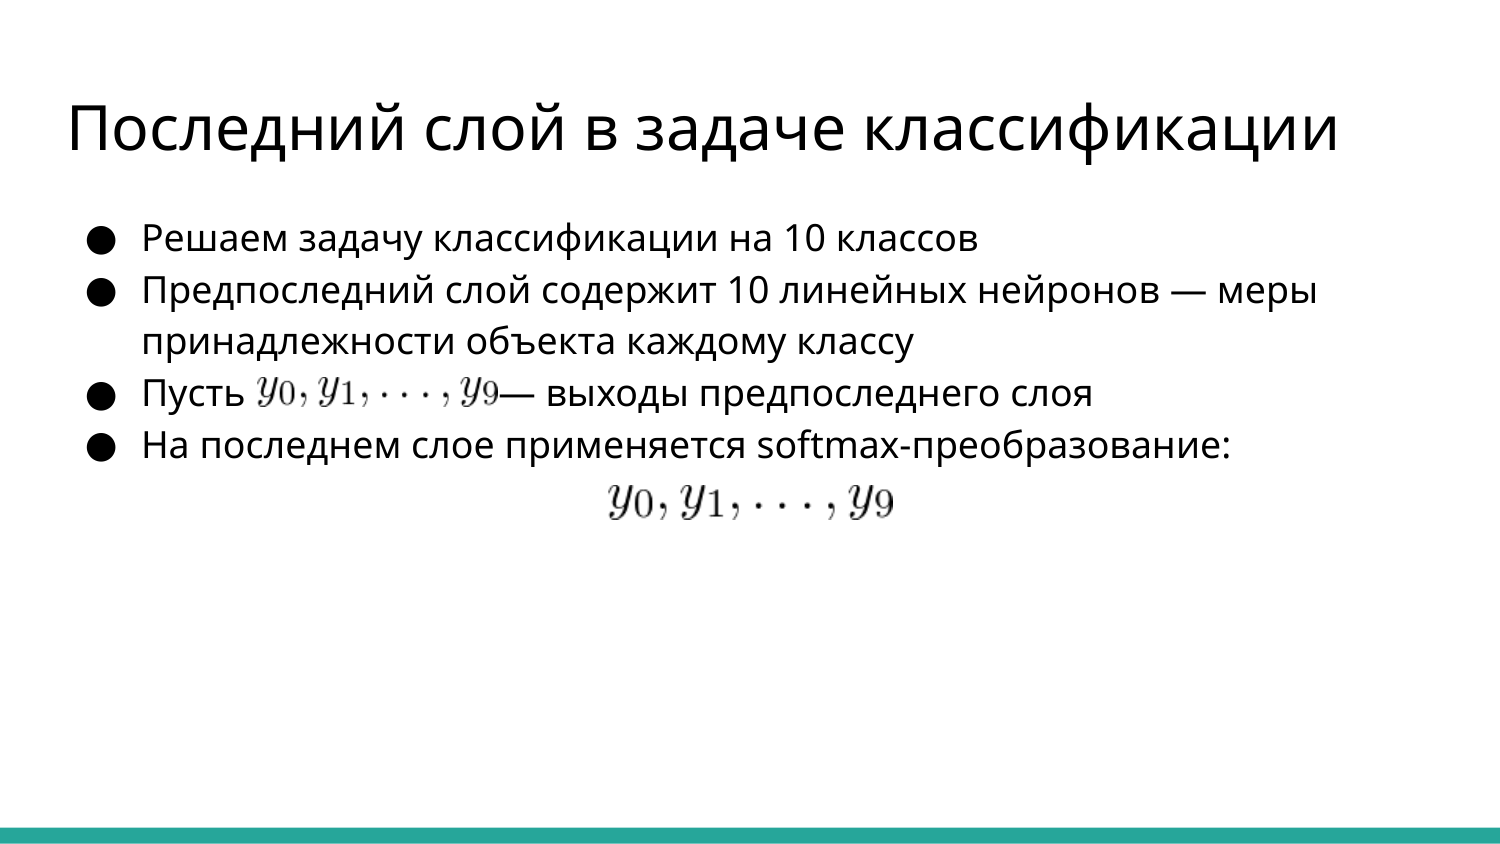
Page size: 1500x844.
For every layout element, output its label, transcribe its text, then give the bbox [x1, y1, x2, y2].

picture [607, 485, 893, 521]
list Решаем задачу классификации на 10 классов Предпоследний слой содержит 10 линейных нейронов — меры принадлежности объекта каждому классу Пусть — выходы предпоследнего слоя На последнем слое применяется softmax-преобразование: [51, 192, 1449, 750]
title Последний слой в задаче классификации [51, 72, 1449, 174]
picture [256, 377, 498, 407]
